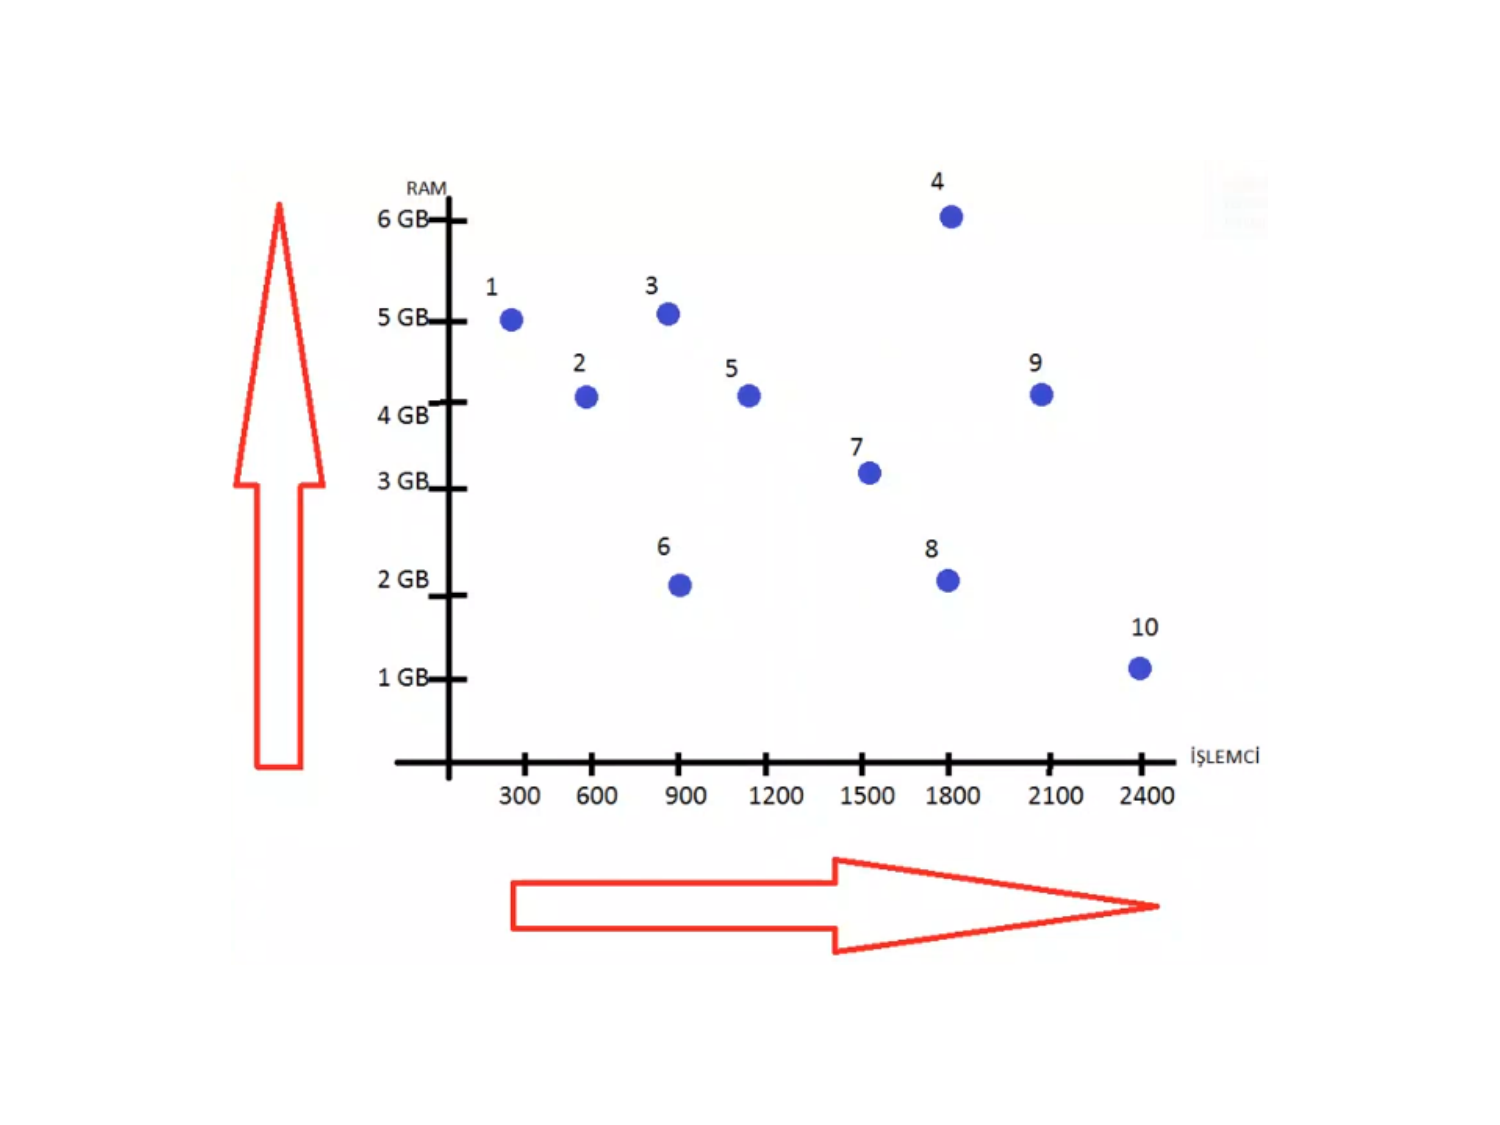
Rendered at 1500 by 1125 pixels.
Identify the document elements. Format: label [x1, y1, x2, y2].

picture [231, 160, 1268, 965]
